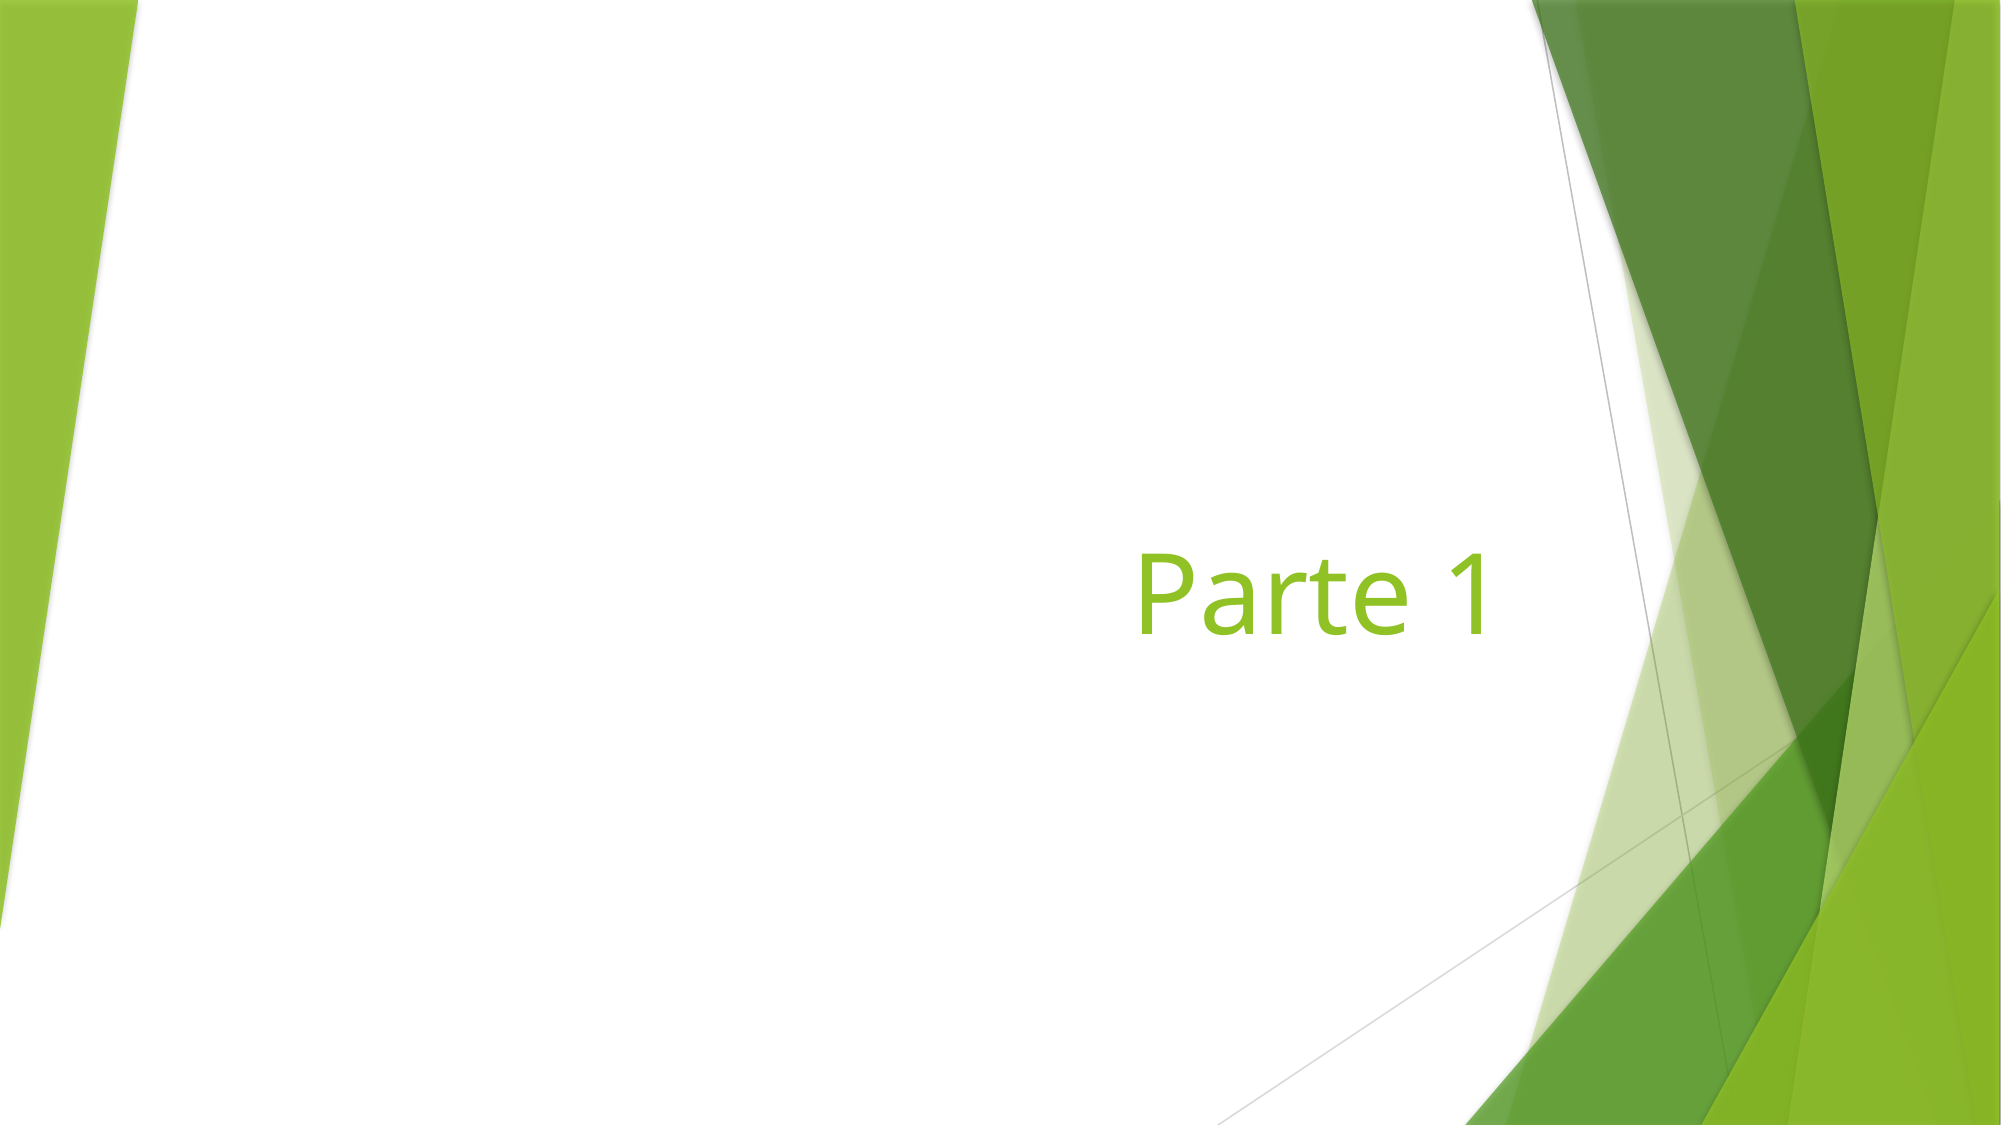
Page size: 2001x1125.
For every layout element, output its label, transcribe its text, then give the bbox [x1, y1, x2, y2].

title Parte 1 [247, 394, 1522, 665]
